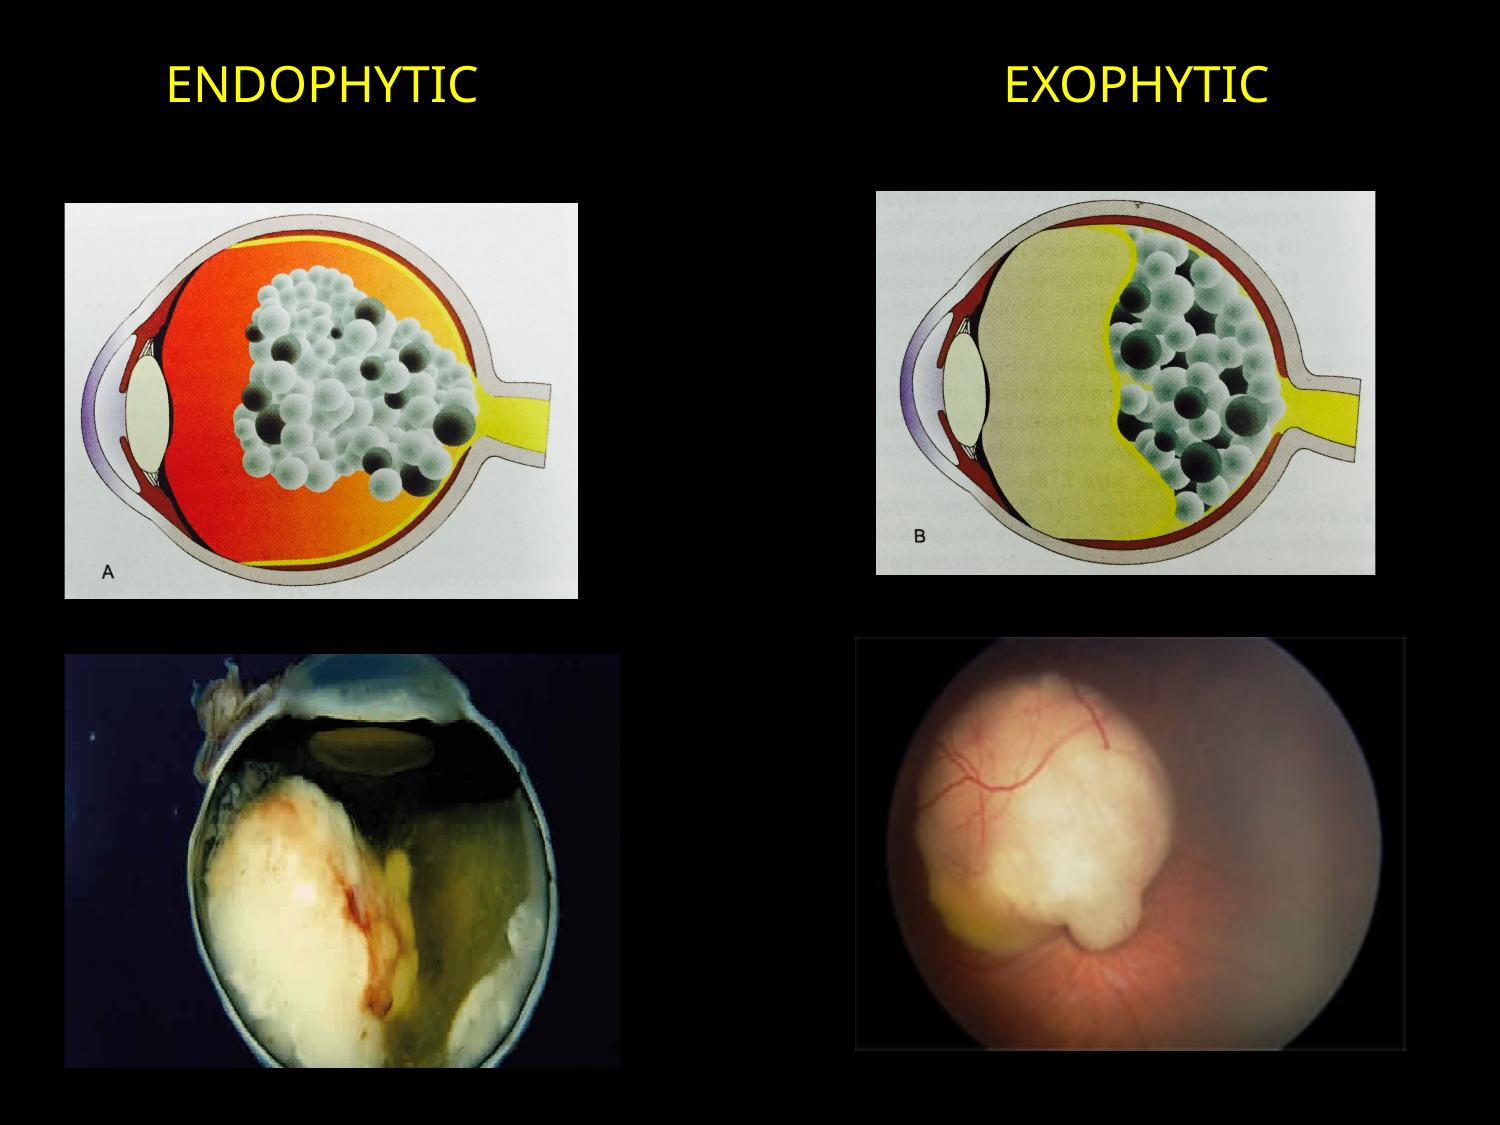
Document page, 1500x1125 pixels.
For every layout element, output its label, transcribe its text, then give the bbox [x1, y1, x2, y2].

picture [875, 191, 1376, 575]
picture [64, 203, 579, 599]
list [64, 654, 621, 1068]
picture [854, 636, 1407, 1051]
text_box ENDOPHYTIC [151, 45, 526, 120]
text_box EXOPHYTIC [988, 45, 1286, 120]
